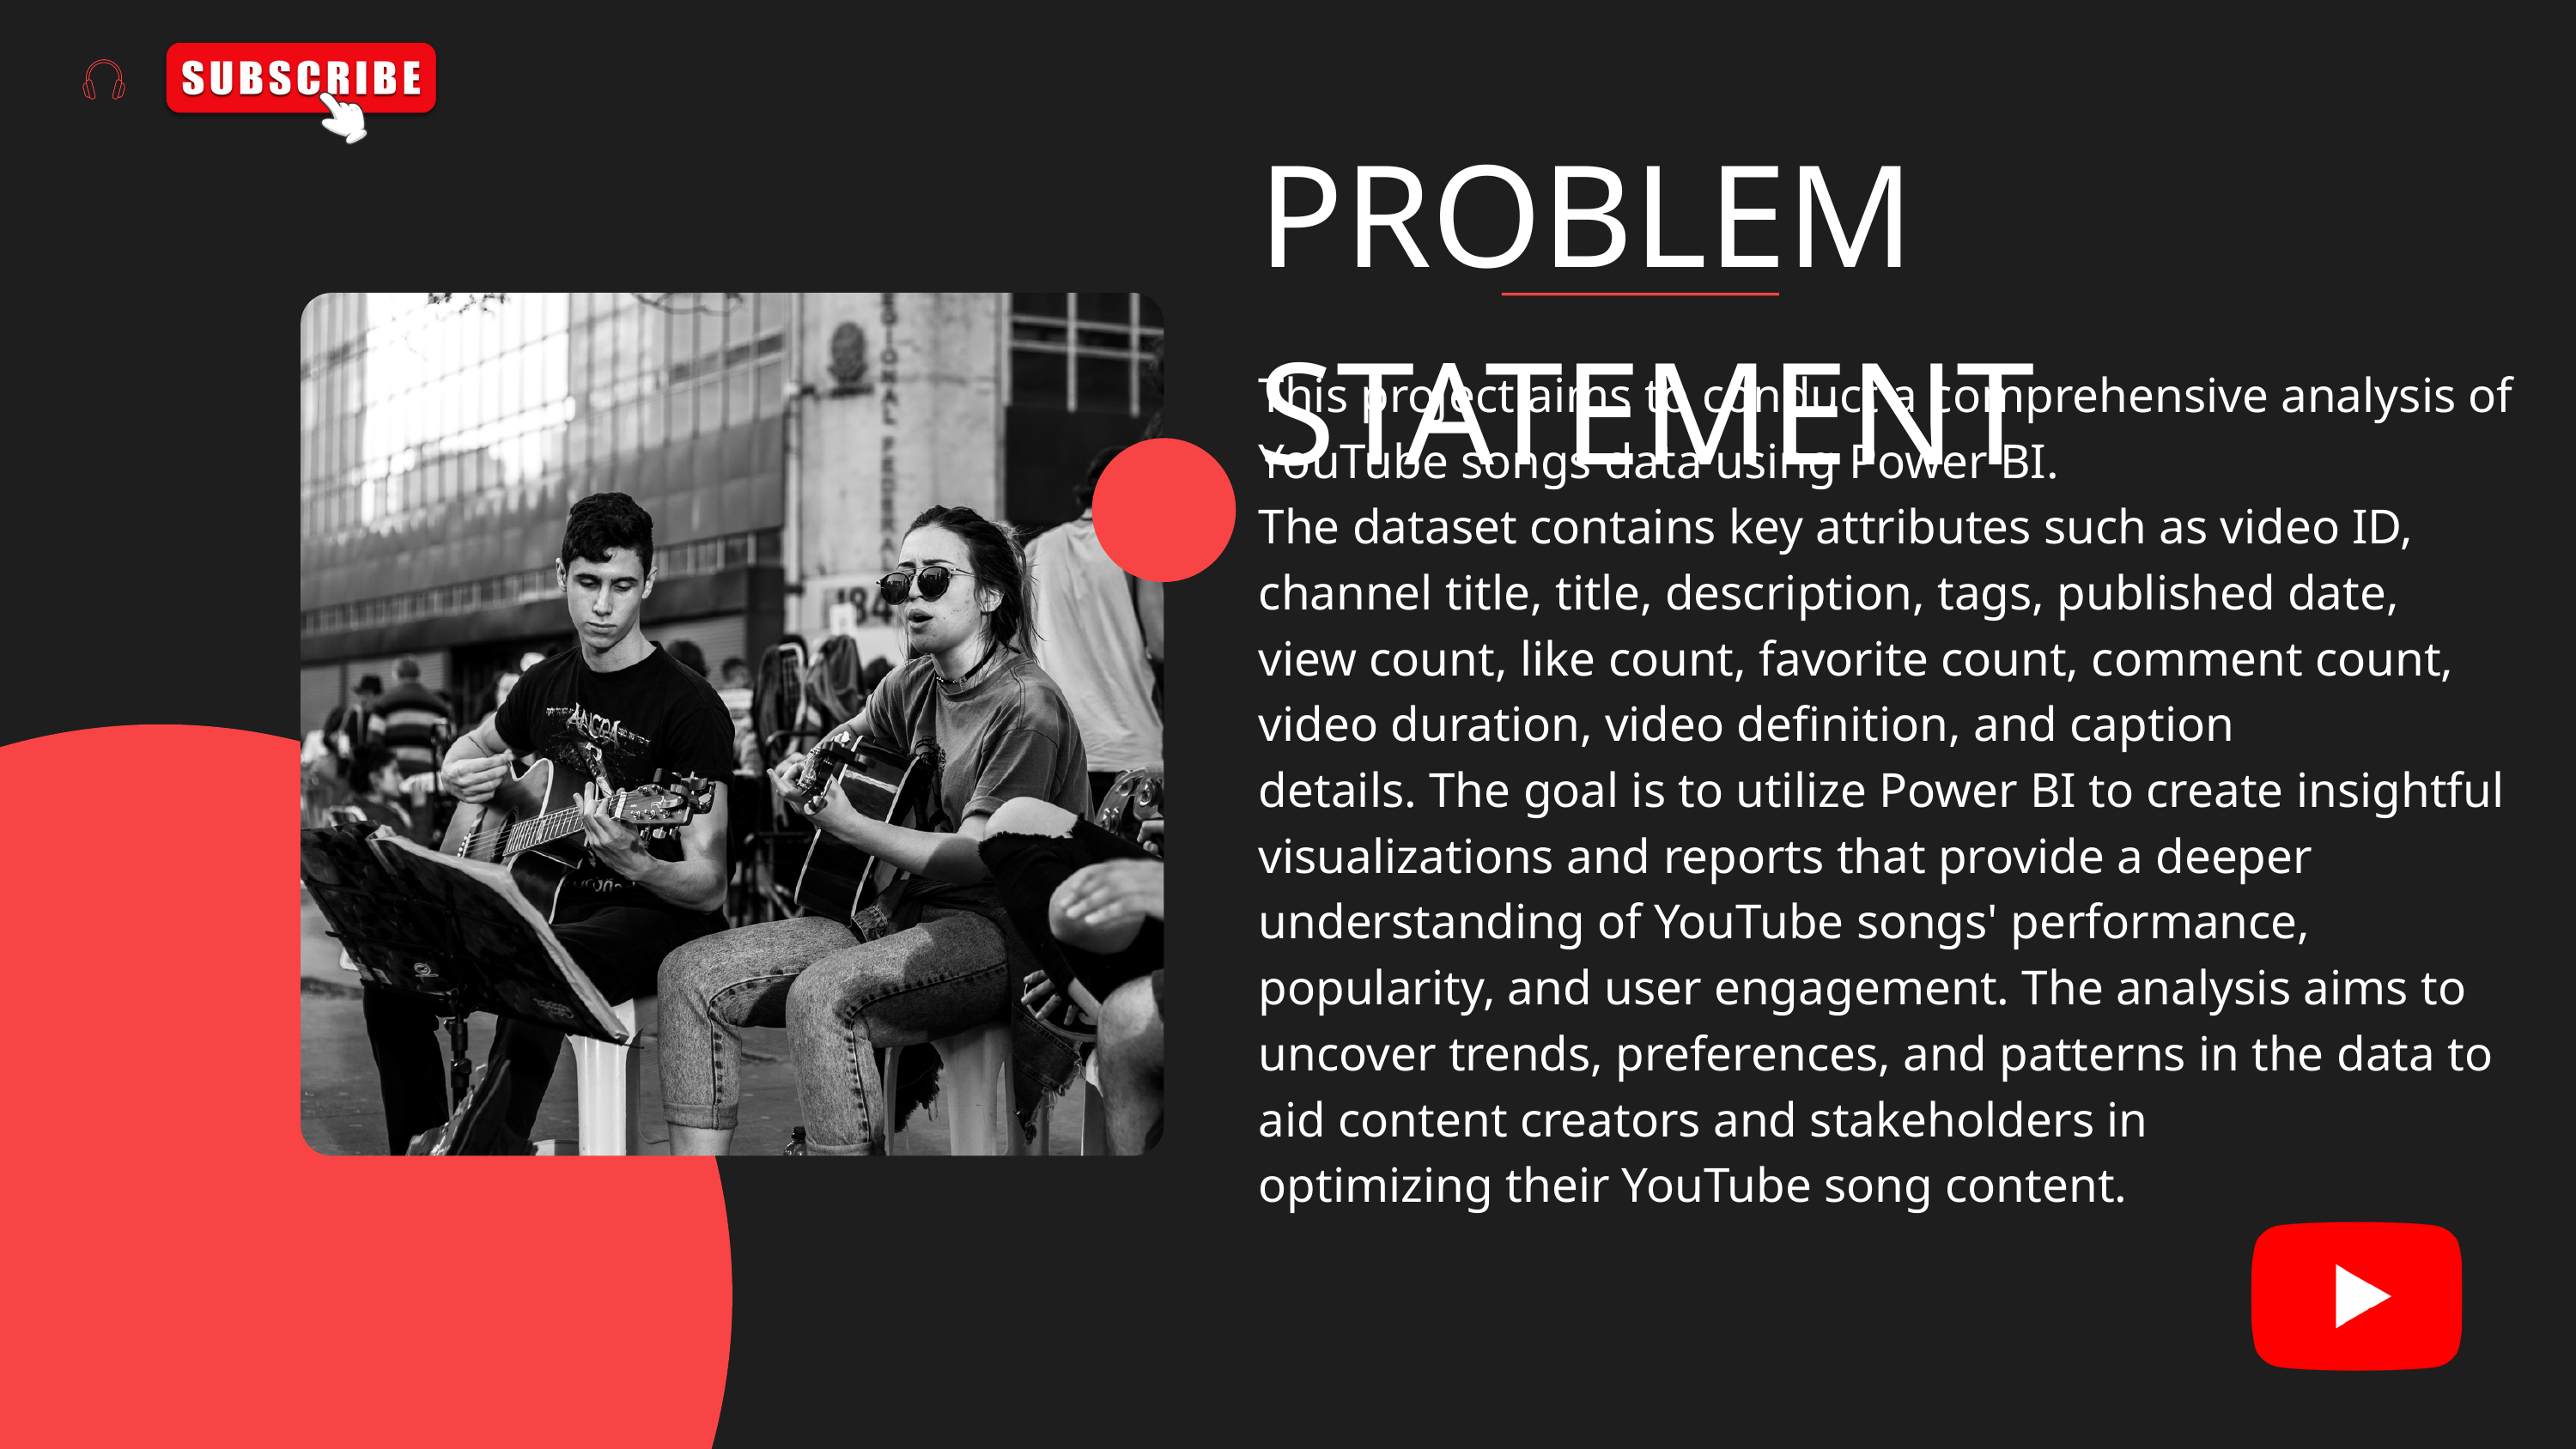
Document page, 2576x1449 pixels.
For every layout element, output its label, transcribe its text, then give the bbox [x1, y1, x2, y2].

text_box [2251, 1212, 2463, 1402]
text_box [1091, 438, 1236, 583]
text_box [300, 292, 1164, 1156]
text_box This project aims to conduct a comprehensive analysis of YouTube songs data using Power BI. The dataset contains key attributes such as video ID, channel title, title, description, tags, published date, view count, like count, favorite count, comment count, video duration, video definition, and caption details. The goal is to utilize Power BI to create insightful visualizations and reports that provide a deeper understanding of YouTube songs' performance, popularity, and user engagement. The analysis aims to uncover trends, preferences, and patterns in the data to aid content creators and stakeholders in optimizing their YouTube song content. [1258, 355, 2518, 1212]
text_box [0, 724, 733, 1449]
text_box [82, 59, 125, 100]
text_box PROBLEM STATEMENT [1258, 97, 2300, 355]
text_box [161, 39, 441, 145]
